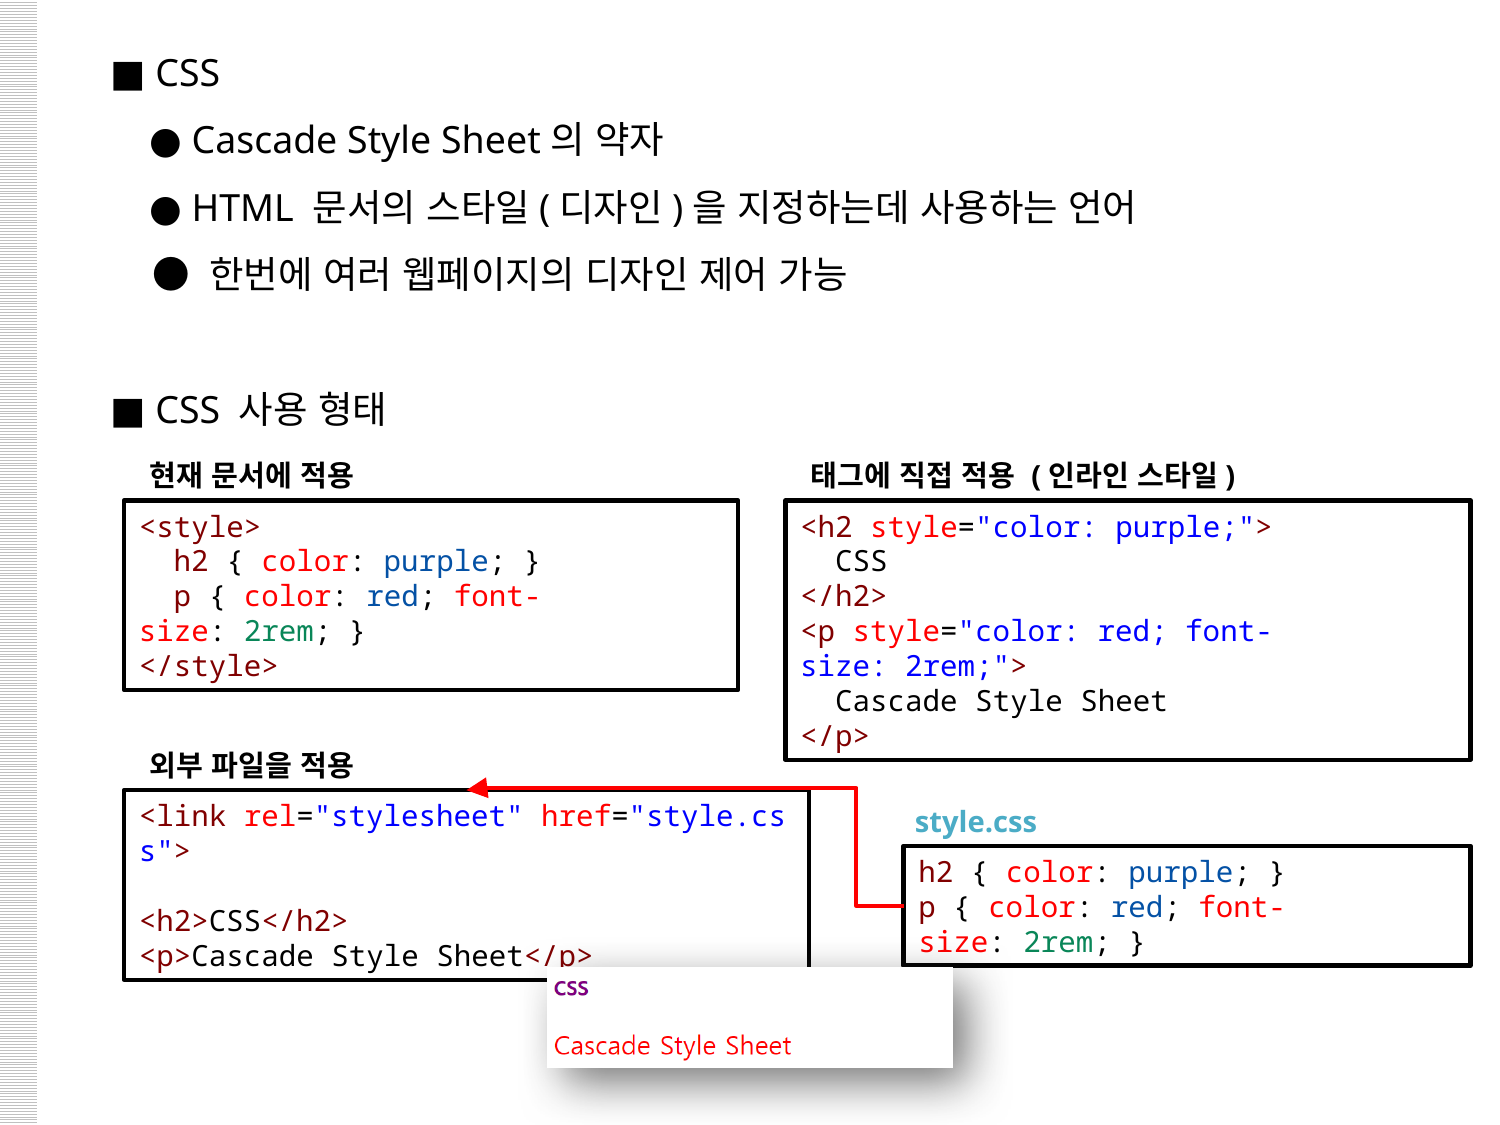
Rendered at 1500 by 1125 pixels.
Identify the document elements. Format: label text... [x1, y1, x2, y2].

text_box <style> h2 { color: purple; } p { color: red; font-size: 2rem; } </style> [122, 498, 740, 692]
text_box h2 { color: purple; } p { color: red; font-size: 2rem; } [901, 844, 1473, 968]
text_box <link rel="stylesheet" href="style.css"> <h2>CSS</h2> <p>Cascade Style Sheet</p> [122, 788, 811, 982]
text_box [466, 789, 904, 890]
text_box style.css [908, 795, 1052, 846]
text_box 현재 문서에 적용 [134, 449, 370, 500]
text_box ■ CSS ● Cascade Style Sheet의 약자 ● HTML 문서의 스타일(디자인)을 지정하는데 사용하는 언어 ● 한번에 여러 웹페이지의 디자인 제어 가능 ■ CSS 사용 형태 [95, 19, 1153, 439]
picture [547, 966, 953, 1068]
text_box 태그에 직접 적용 (인라인 스타일) [795, 449, 1251, 500]
text_box <h2 style="color: purple;"> CSS </h2> <p style="color: red; font-size: 2rem;"> Cascade Style Sheet </p> [783, 498, 1473, 762]
text_box 외부 파일을 적용 [134, 739, 370, 790]
